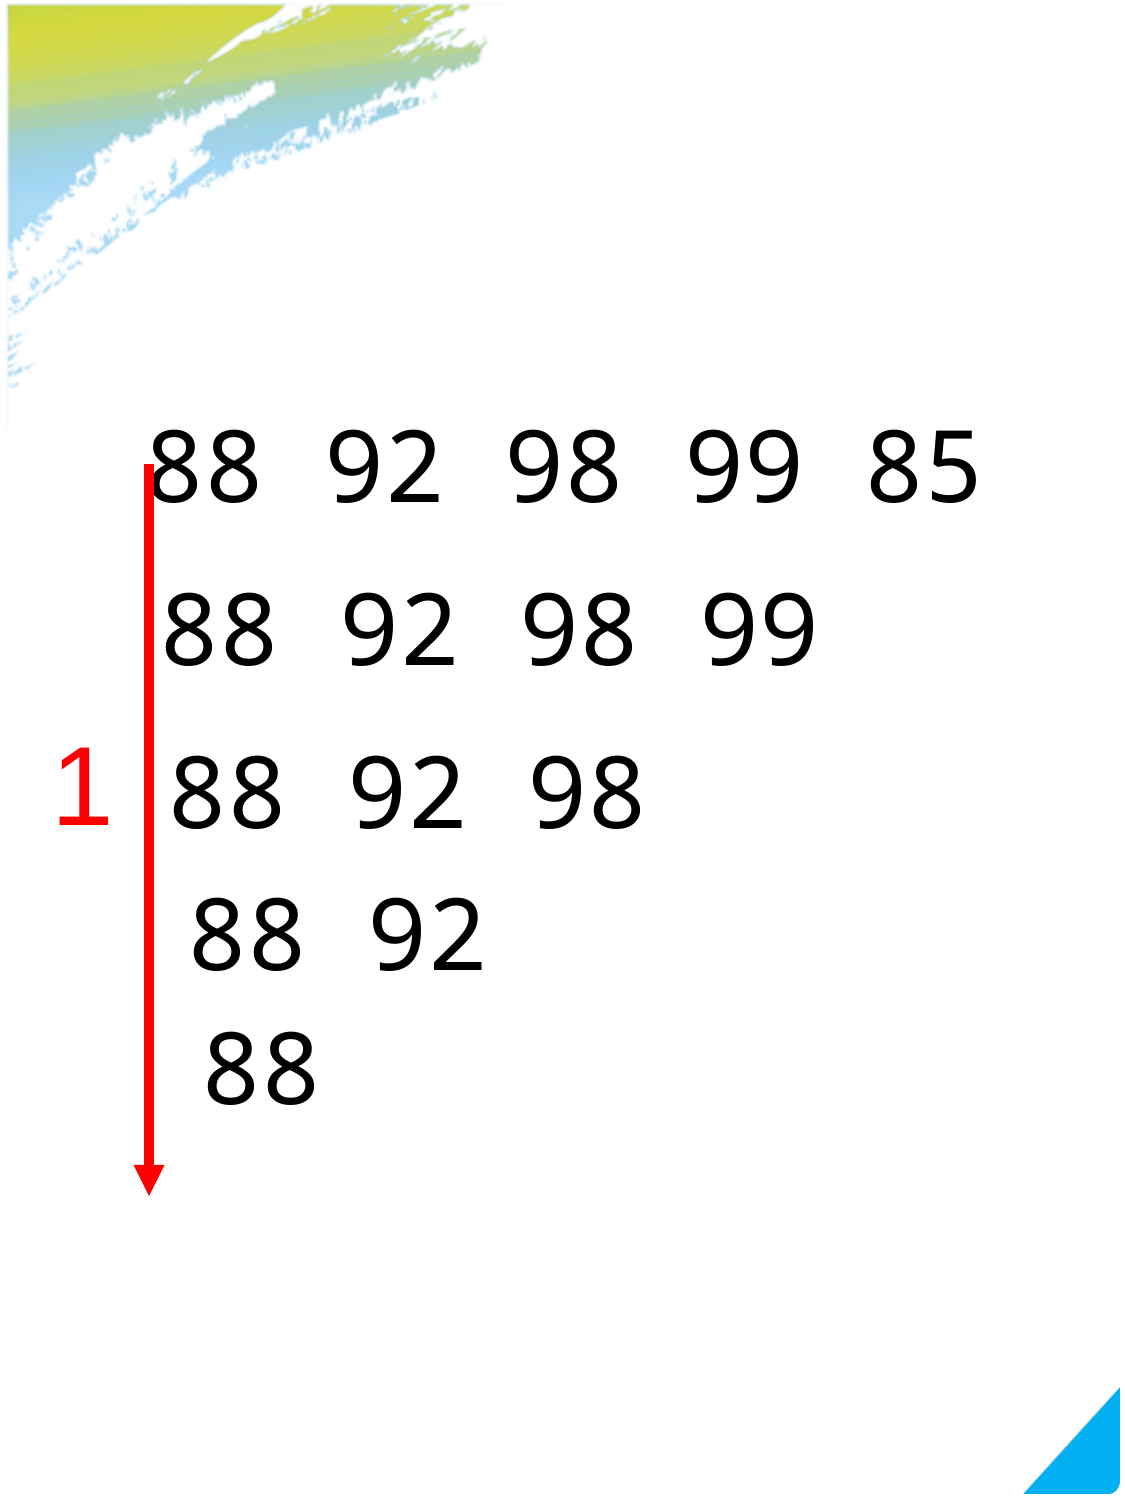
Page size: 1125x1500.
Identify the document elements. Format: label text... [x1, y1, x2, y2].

text_box 88 92 [172, 863, 503, 998]
text_box 88 92 98 [154, 720, 663, 856]
text_box 88 92 98 99 [154, 558, 834, 693]
text_box 88 [187, 997, 337, 1133]
picture [1023, 1387, 1118, 1492]
picture [1114, 1487, 1120, 1494]
text_box 88 92 98 99 85 [130, 395, 1000, 531]
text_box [0, 0, 521, 440]
text_box 1 [36, 705, 130, 856]
